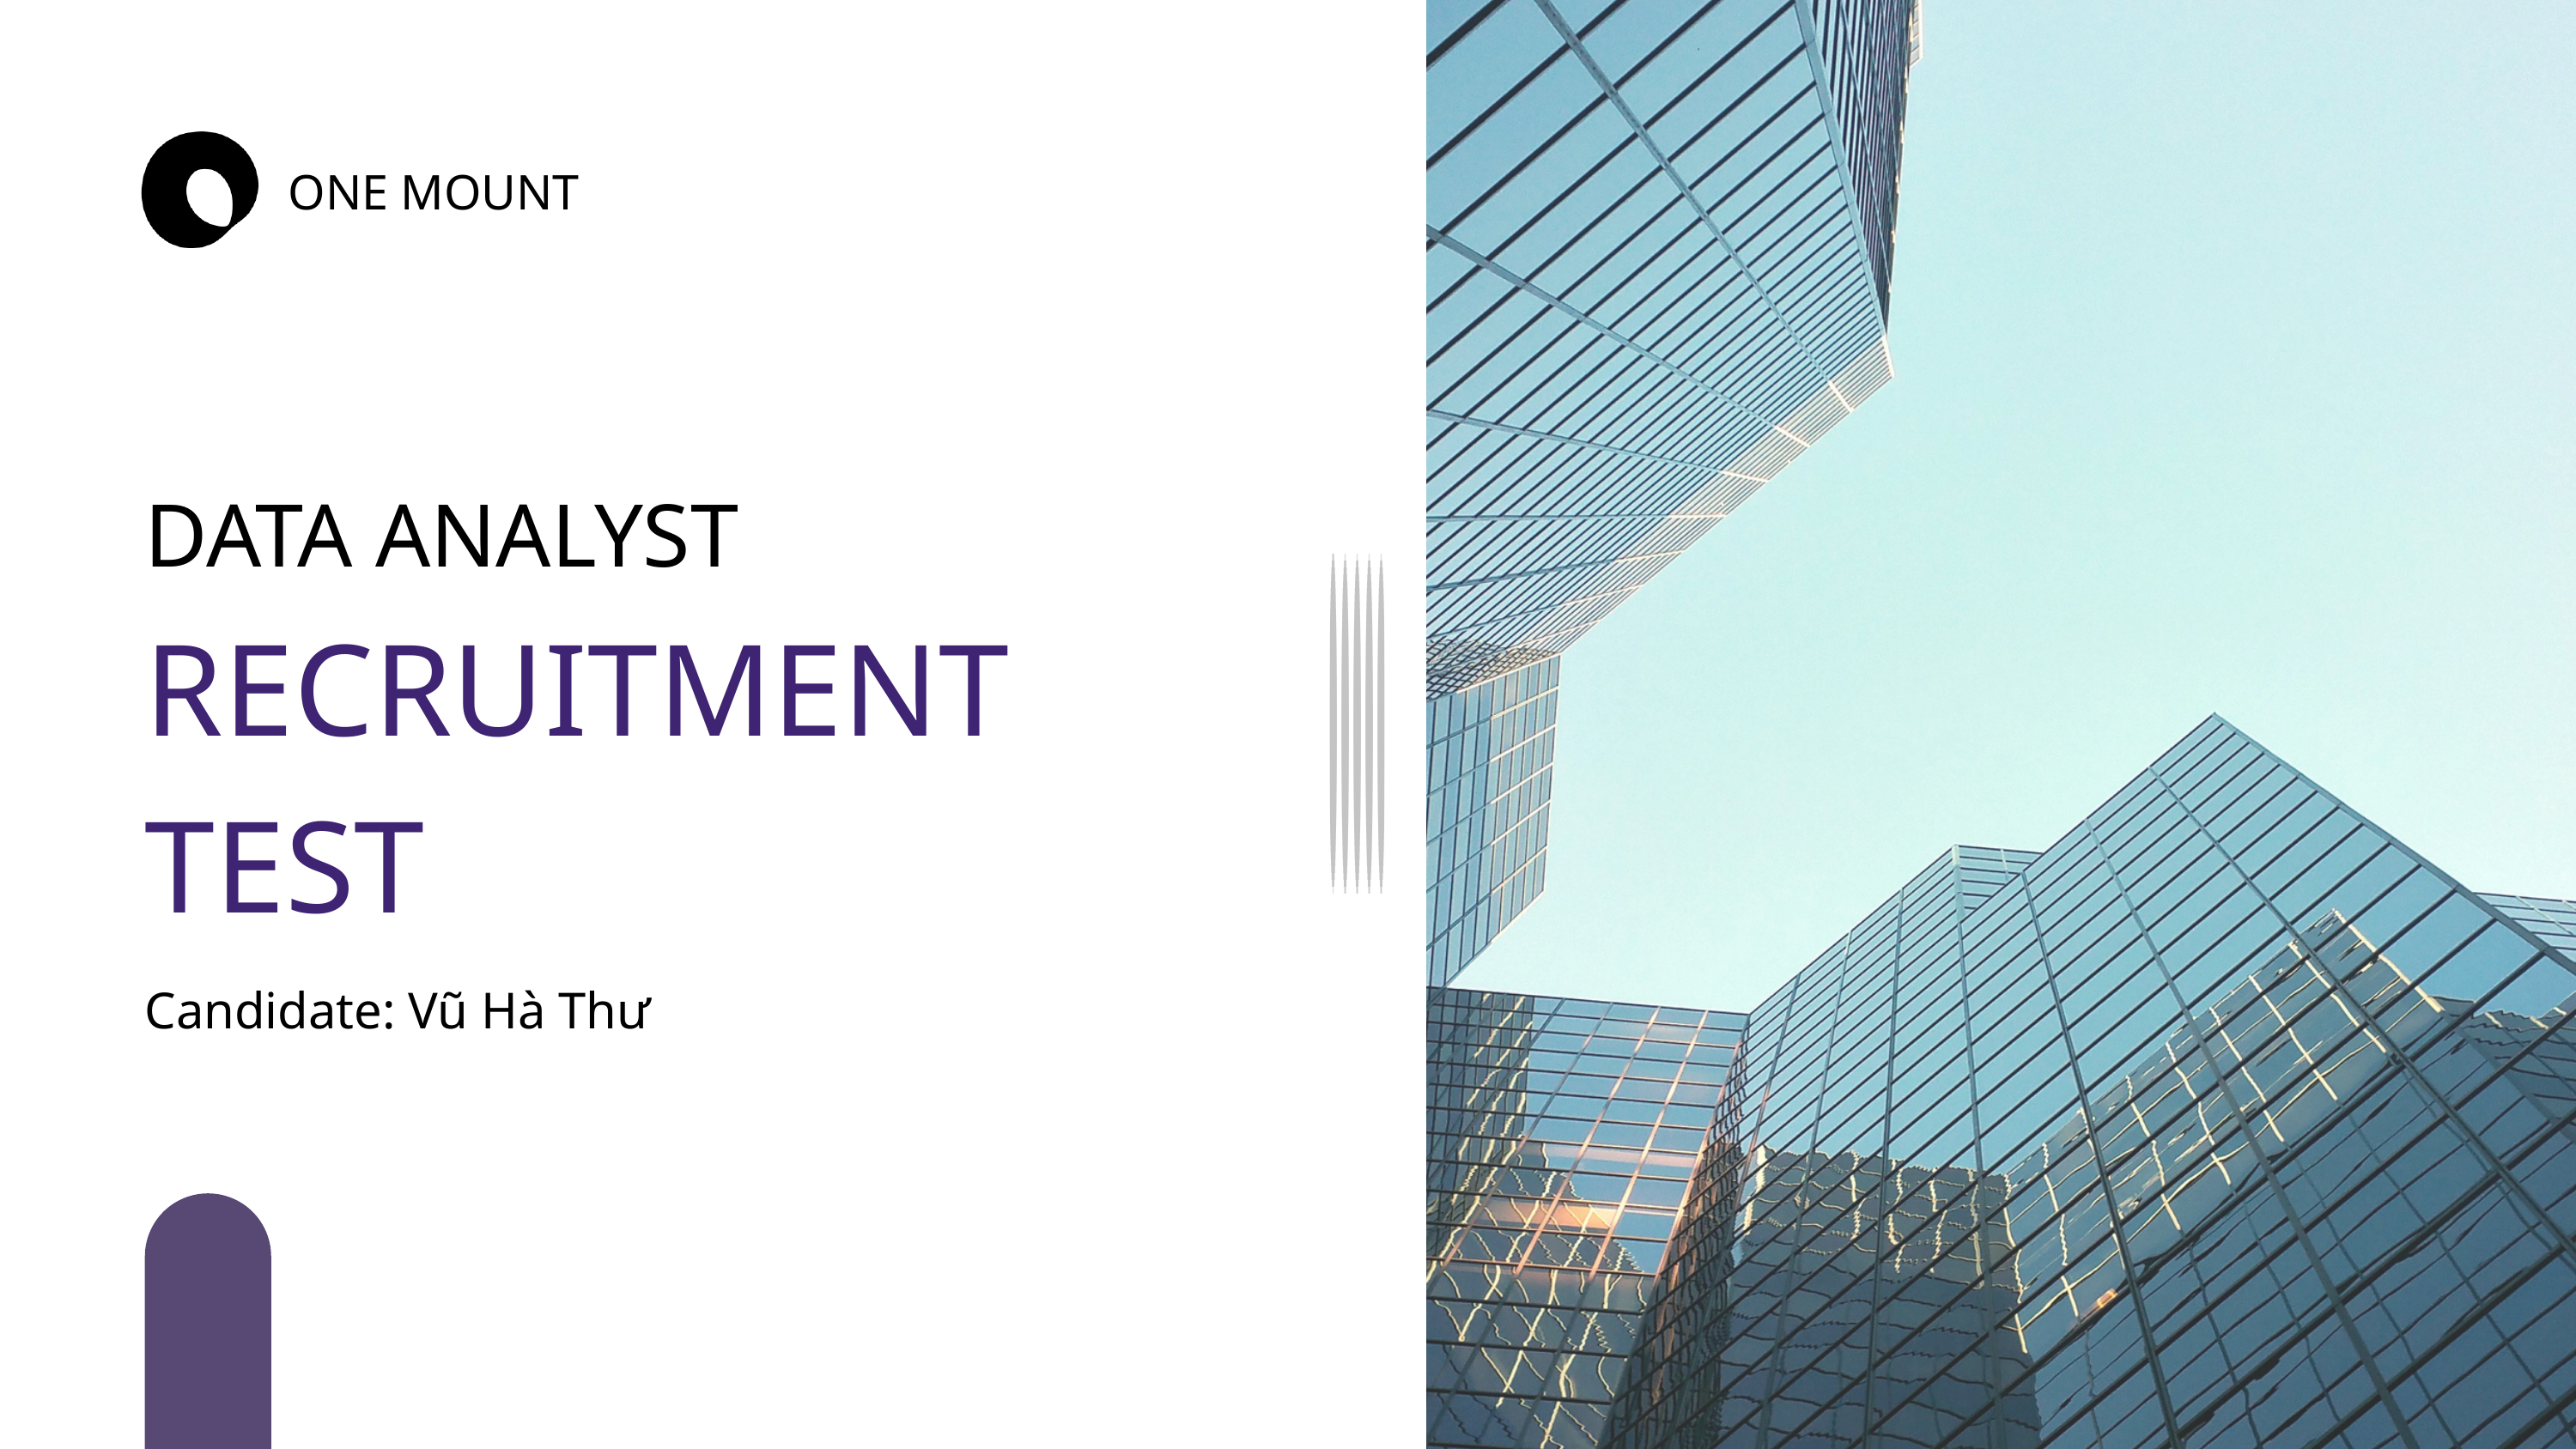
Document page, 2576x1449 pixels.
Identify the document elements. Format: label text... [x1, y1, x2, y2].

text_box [1425, 0, 2576, 1449]
text_box DATA ANALYST [144, 463, 986, 584]
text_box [144, 144, 255, 255]
text_box [1329, 541, 1385, 907]
text_box Candidate: Vũ Hà Thư [144, 968, 1212, 1108]
text_box [129, 118, 270, 259]
text_box RECRUITMENT TEST [144, 584, 1289, 1116]
text_box ONE MOUNT [288, 152, 678, 220]
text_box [144, 1192, 271, 1449]
